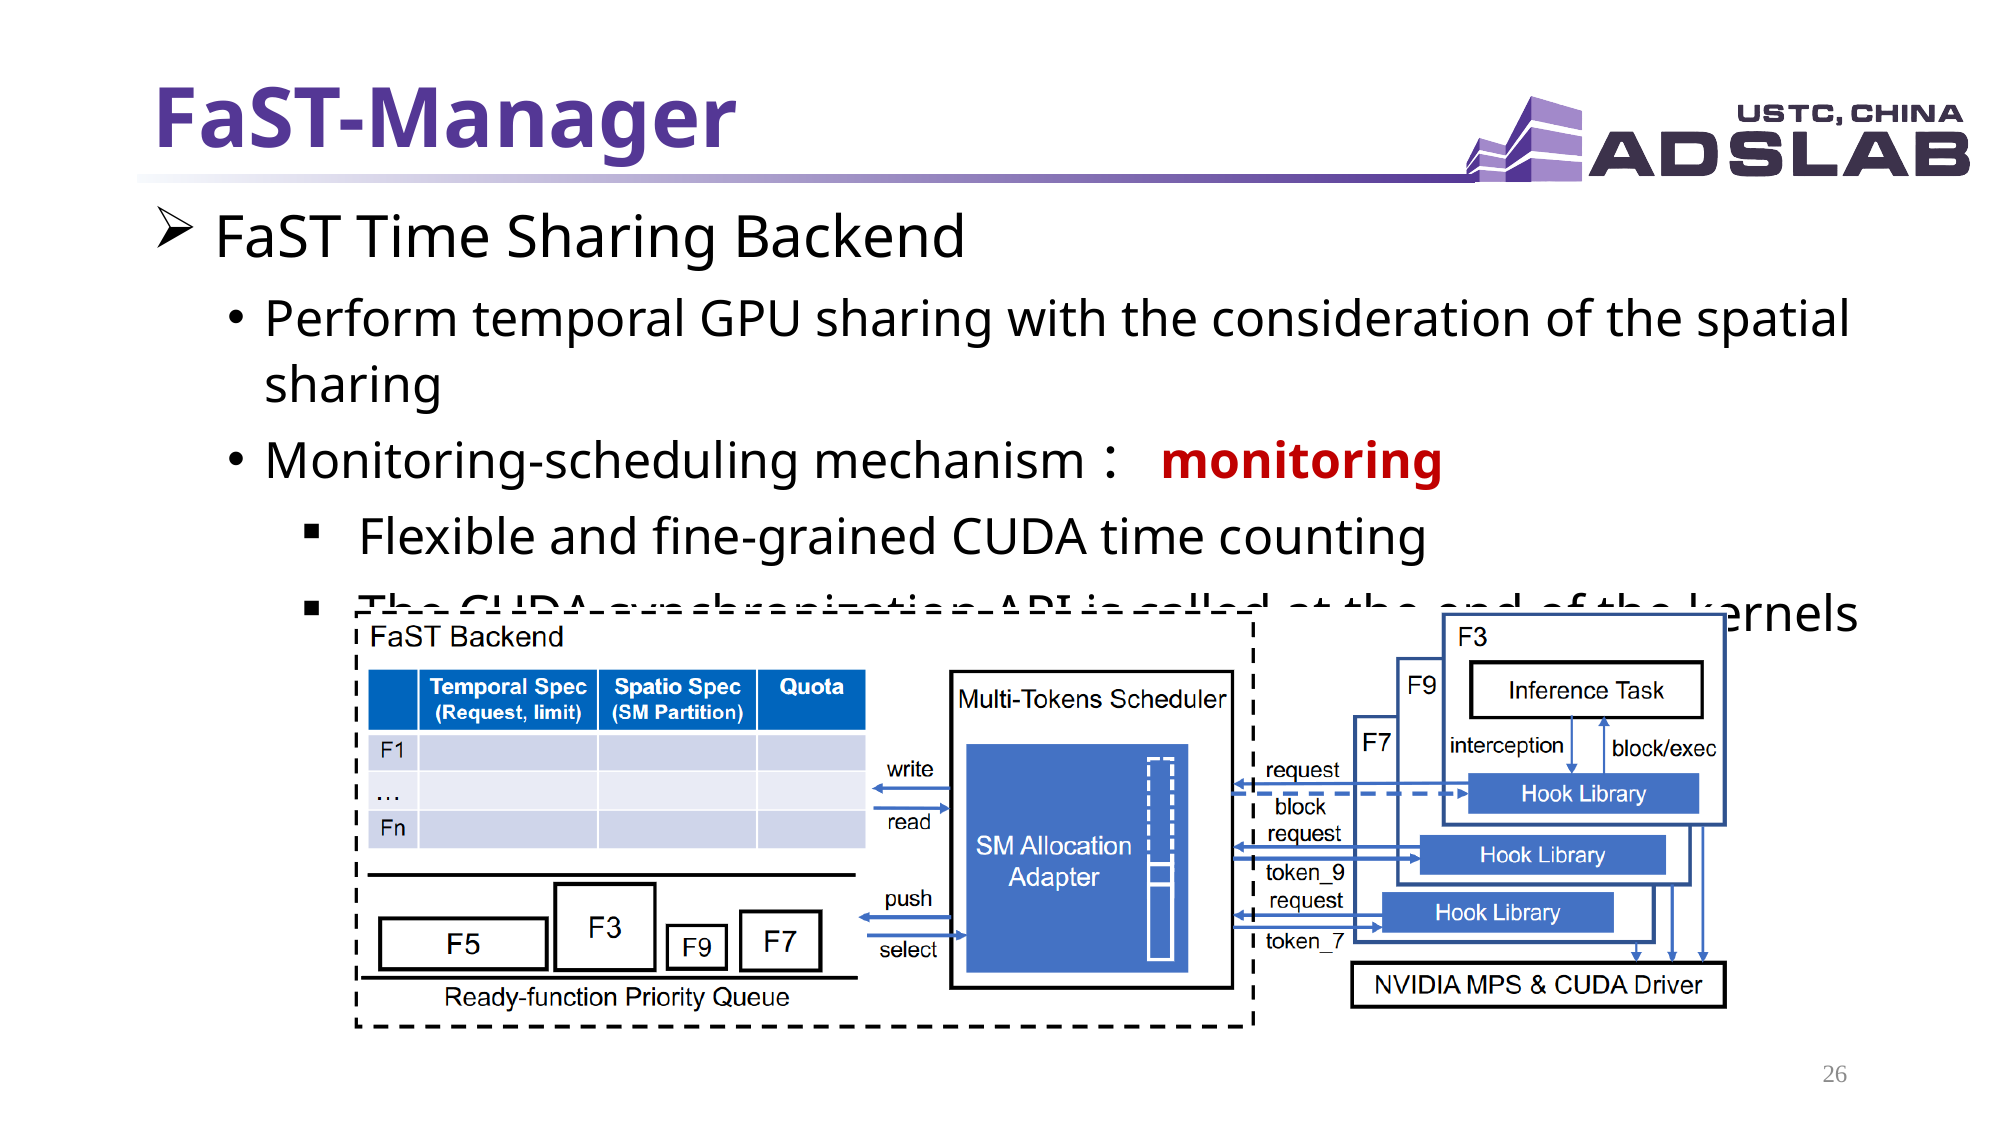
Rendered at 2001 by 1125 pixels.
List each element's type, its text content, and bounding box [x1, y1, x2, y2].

title FaST-Manager [137, 63, 1863, 177]
picture [350, 607, 1728, 1031]
picture [1470, 93, 1976, 183]
list FaST Time Sharing Backend Perform temporal GPU sharing with the consideration of the spatial sharing Monitoring-scheduling mechanism：monitoring Flexible and fine-grained CUDA time counting The CUDA synchronization API is called at the end of the kernels execution [137, 199, 1942, 1087]
